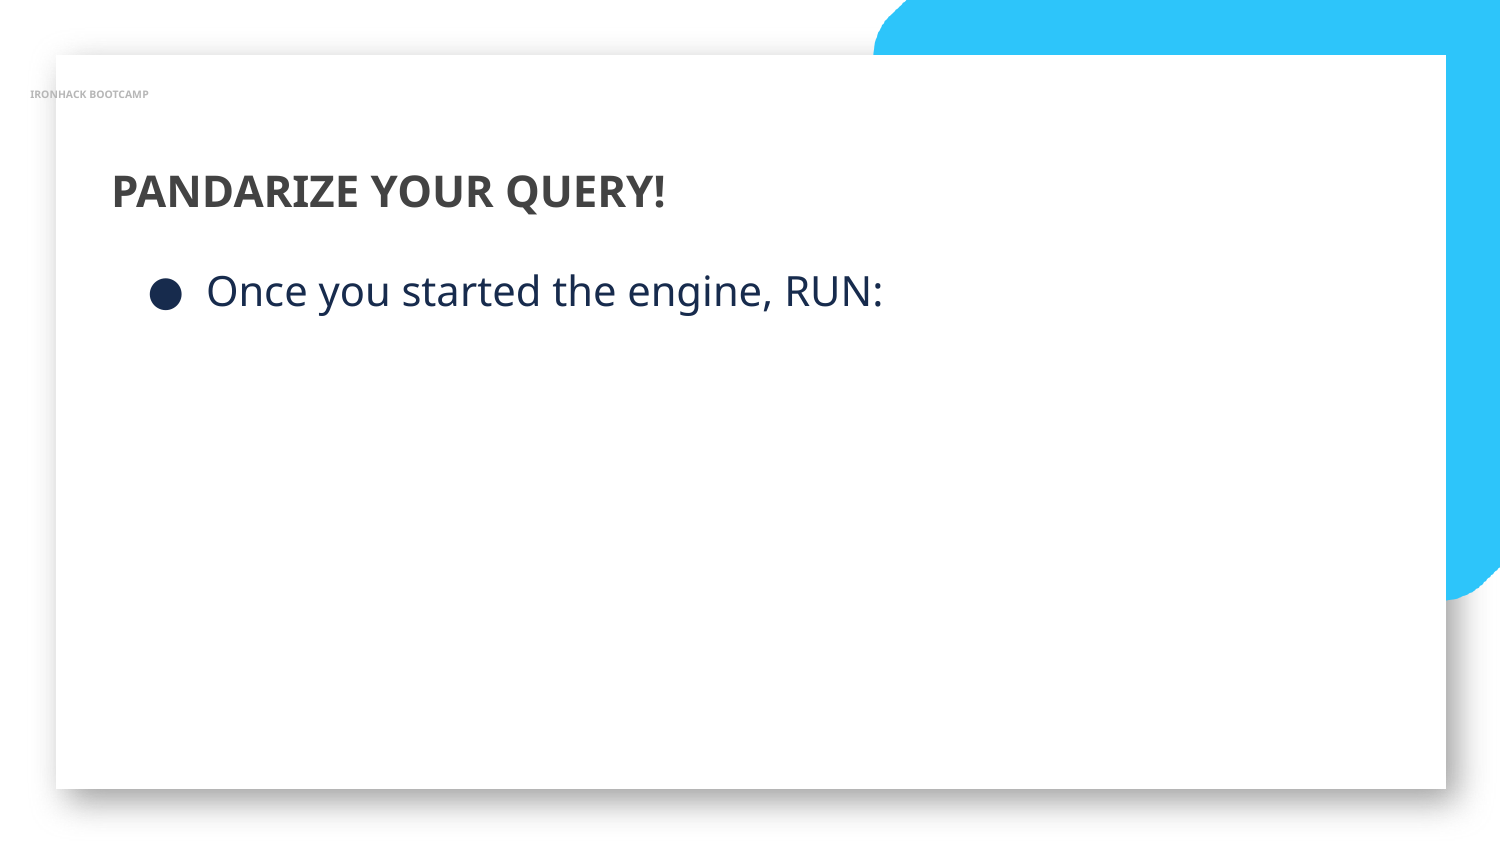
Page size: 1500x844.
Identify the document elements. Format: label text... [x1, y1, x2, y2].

text_box PANDARIZE YOUR QUERY! [96, 149, 1417, 266]
text_box IRONHACK BOOTCAMP [15, 71, 354, 108]
text_box Once you started the engine, RUN: [115, 249, 1389, 733]
picture [0, 0, 1500, 844]
